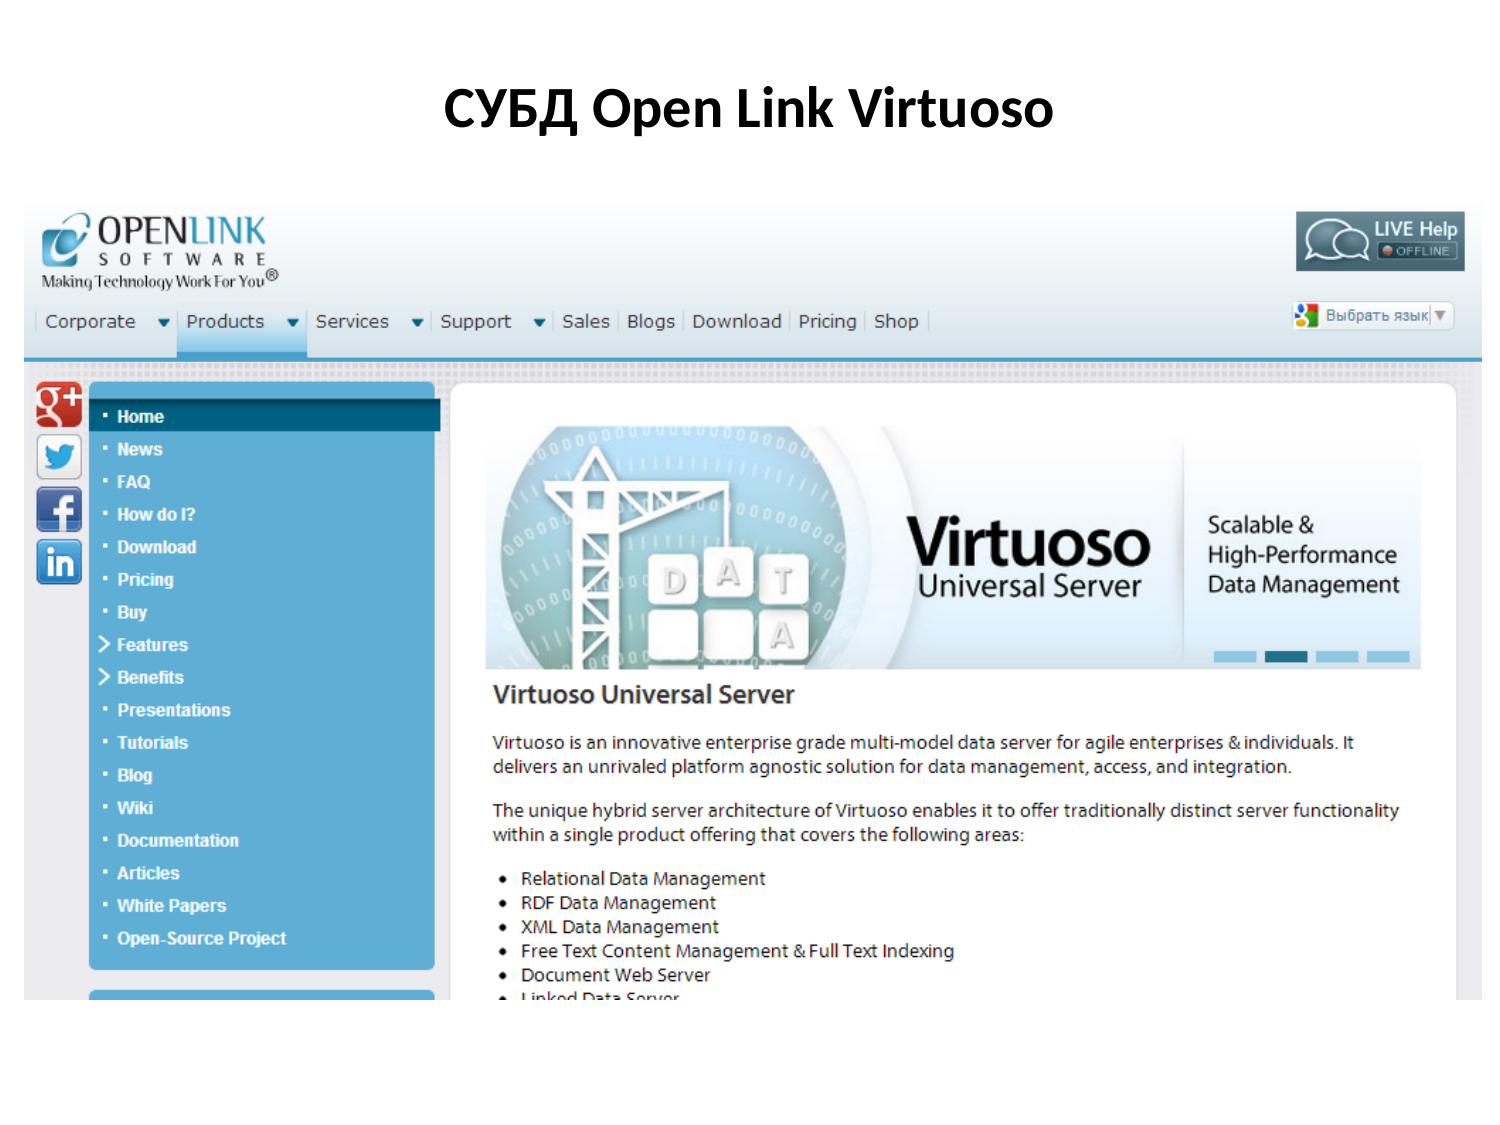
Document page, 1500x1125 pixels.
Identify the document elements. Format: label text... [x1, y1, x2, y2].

title СУБД Open Link Virtuoso [75, 45, 1425, 163]
picture [24, 199, 1483, 1001]
